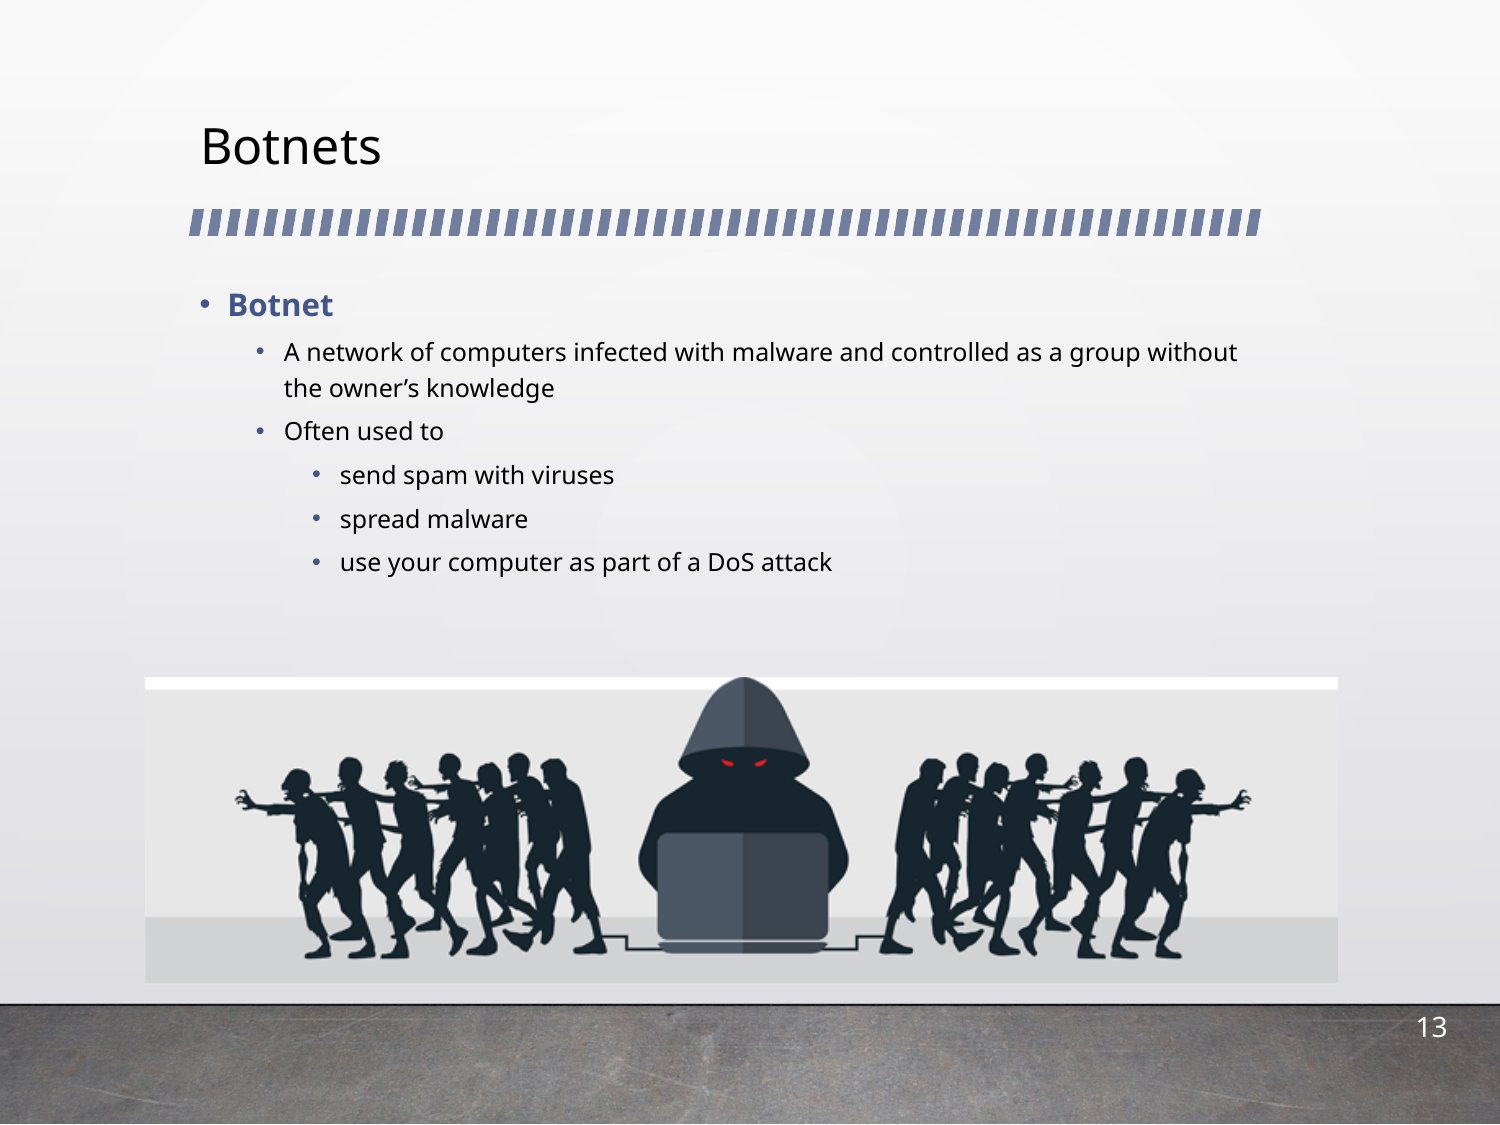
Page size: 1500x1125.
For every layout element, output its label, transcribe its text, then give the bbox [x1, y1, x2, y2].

picture [0, 1004, 1500, 1124]
title Botnets [185, 62, 1264, 235]
list Botnet A network of computers infected with malware and controlled as a group without the owner’s knowledge Often used to send spam with viruses spread malware use your computer as part of a DoS attack [184, 270, 1263, 677]
picture [144, 677, 1338, 986]
